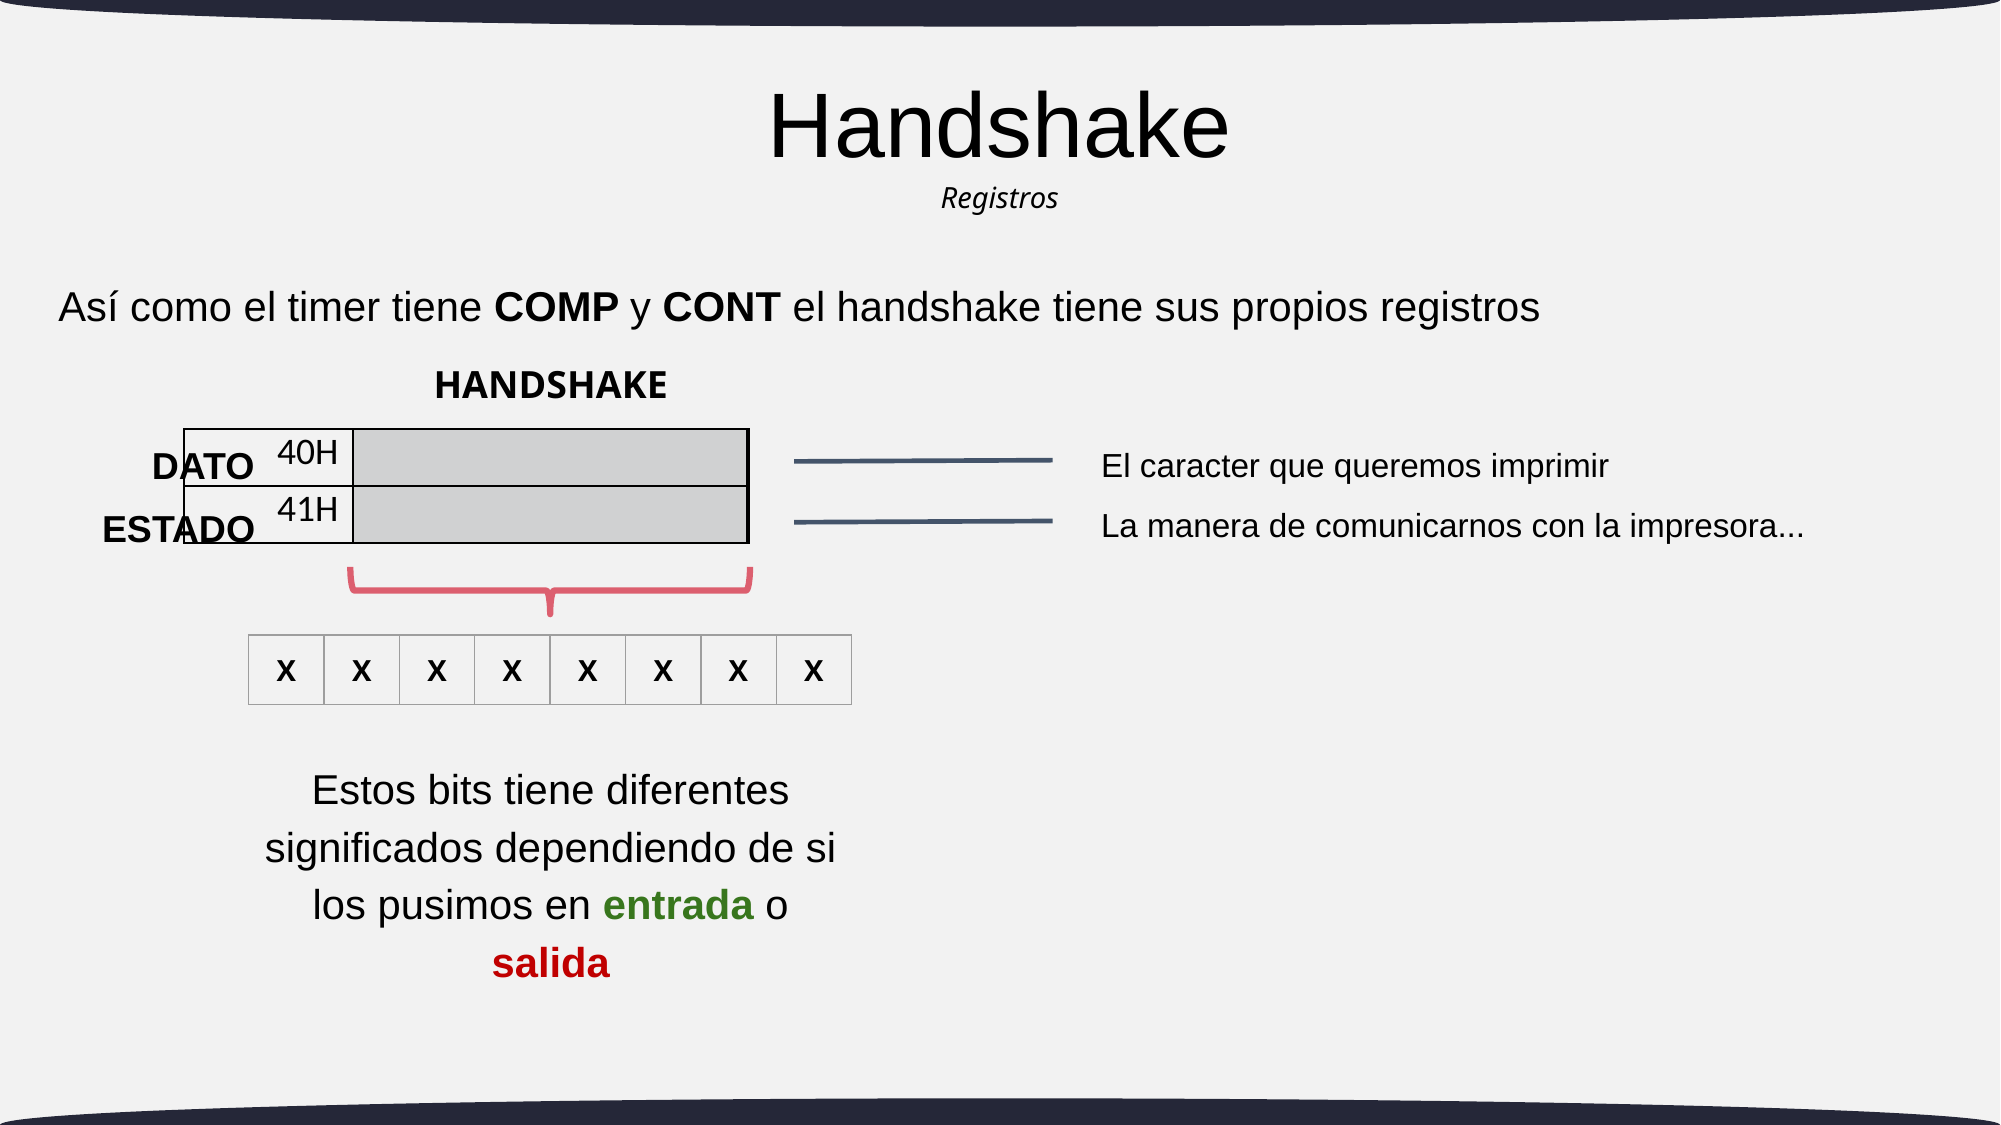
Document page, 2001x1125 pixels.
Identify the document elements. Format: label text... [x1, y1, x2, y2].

text_box [350, 566, 751, 615]
table_header 40H [272, 430, 352, 485]
title Handshake [698, 57, 1302, 172]
text_box HANDSHAKE [353, 353, 748, 429]
table_header X [551, 636, 625, 704]
table_header X [702, 636, 776, 704]
title Estos bits tiene diferentes significados dependiendo de si los pusimos en entrada o salida [249, 752, 853, 989]
title DATO [134, 429, 272, 491]
table_cell [354, 487, 746, 542]
title El caracter que queremos imprimir [1086, 431, 1981, 490]
table_header [354, 430, 746, 485]
table_cell 41H [272, 487, 352, 542]
table_header X [400, 636, 474, 704]
title Así como el timer tiene COMP y CONT el handshake tiene sus propios registros [43, 258, 1959, 344]
table_header X [249, 636, 323, 704]
title La manera de comunicarnos con la impresora... [1086, 492, 1981, 551]
table_header X [325, 636, 399, 704]
text_box Registros [659, 172, 1341, 223]
title ESTADO [85, 491, 272, 557]
table_header X [777, 636, 851, 704]
table_header X [475, 636, 549, 704]
table_header X [626, 636, 700, 704]
